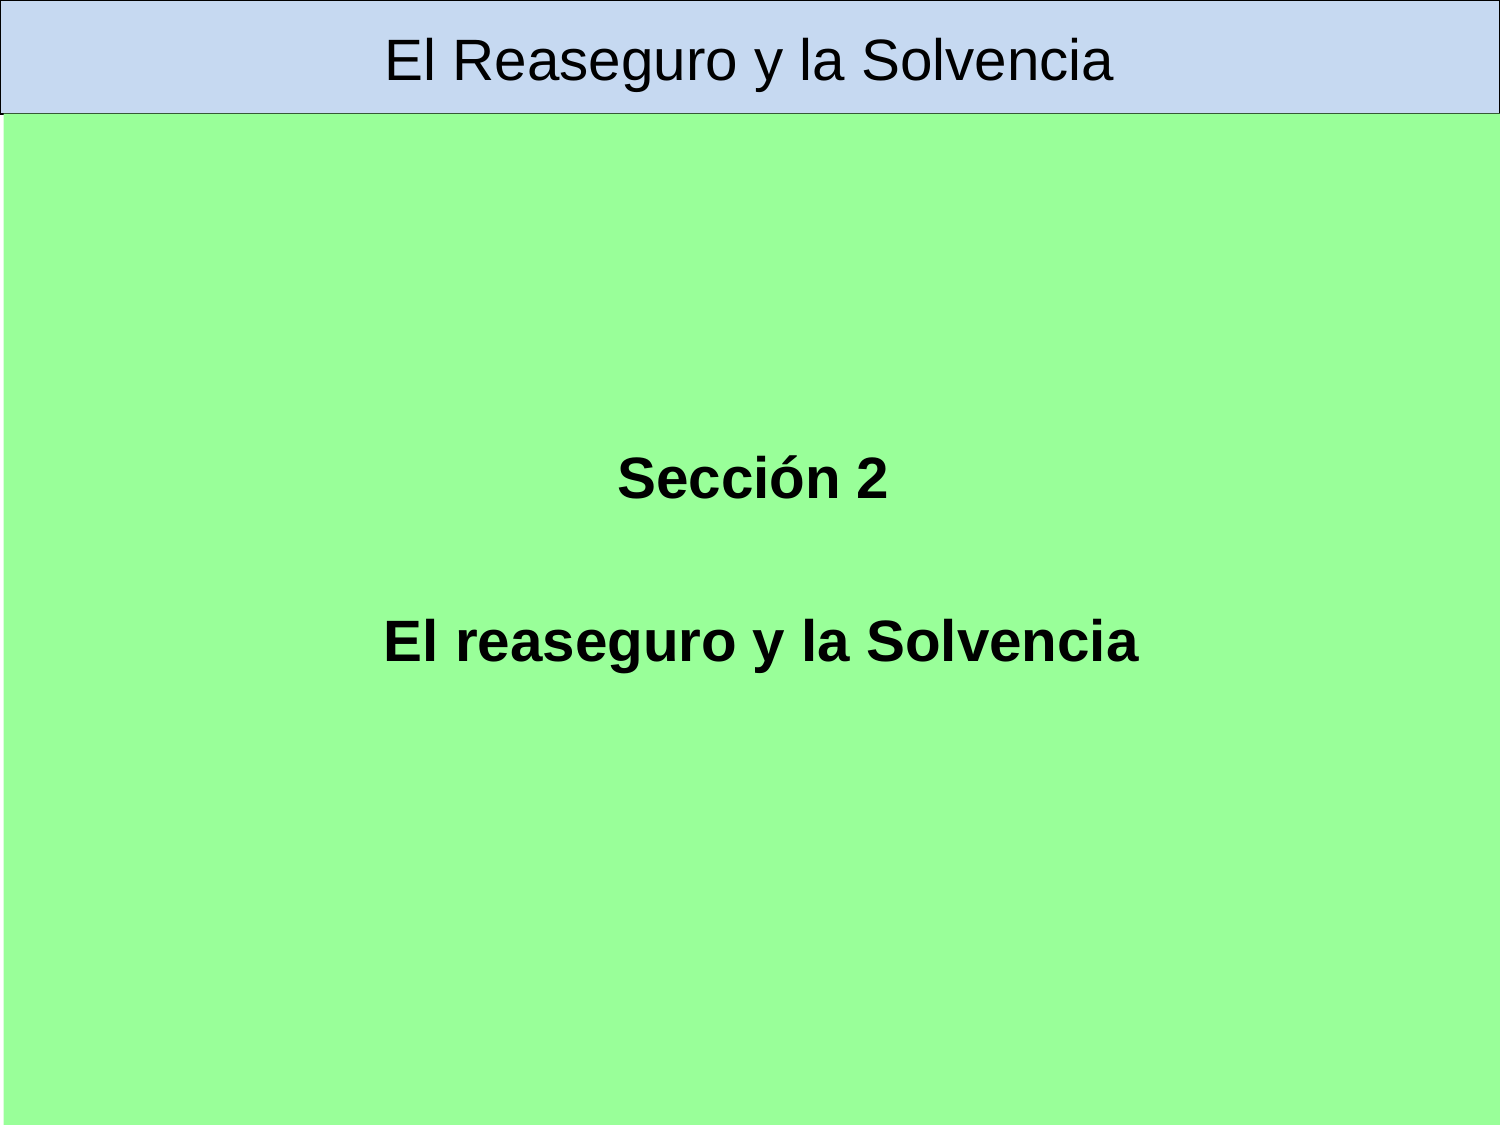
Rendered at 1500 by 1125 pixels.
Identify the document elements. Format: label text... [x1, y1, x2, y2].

title El Reaseguro y la Solvencia [0, 0, 1500, 114]
subtitle Sección 2 El reaseguro y la Solvencia [3, 113, 1500, 1125]
